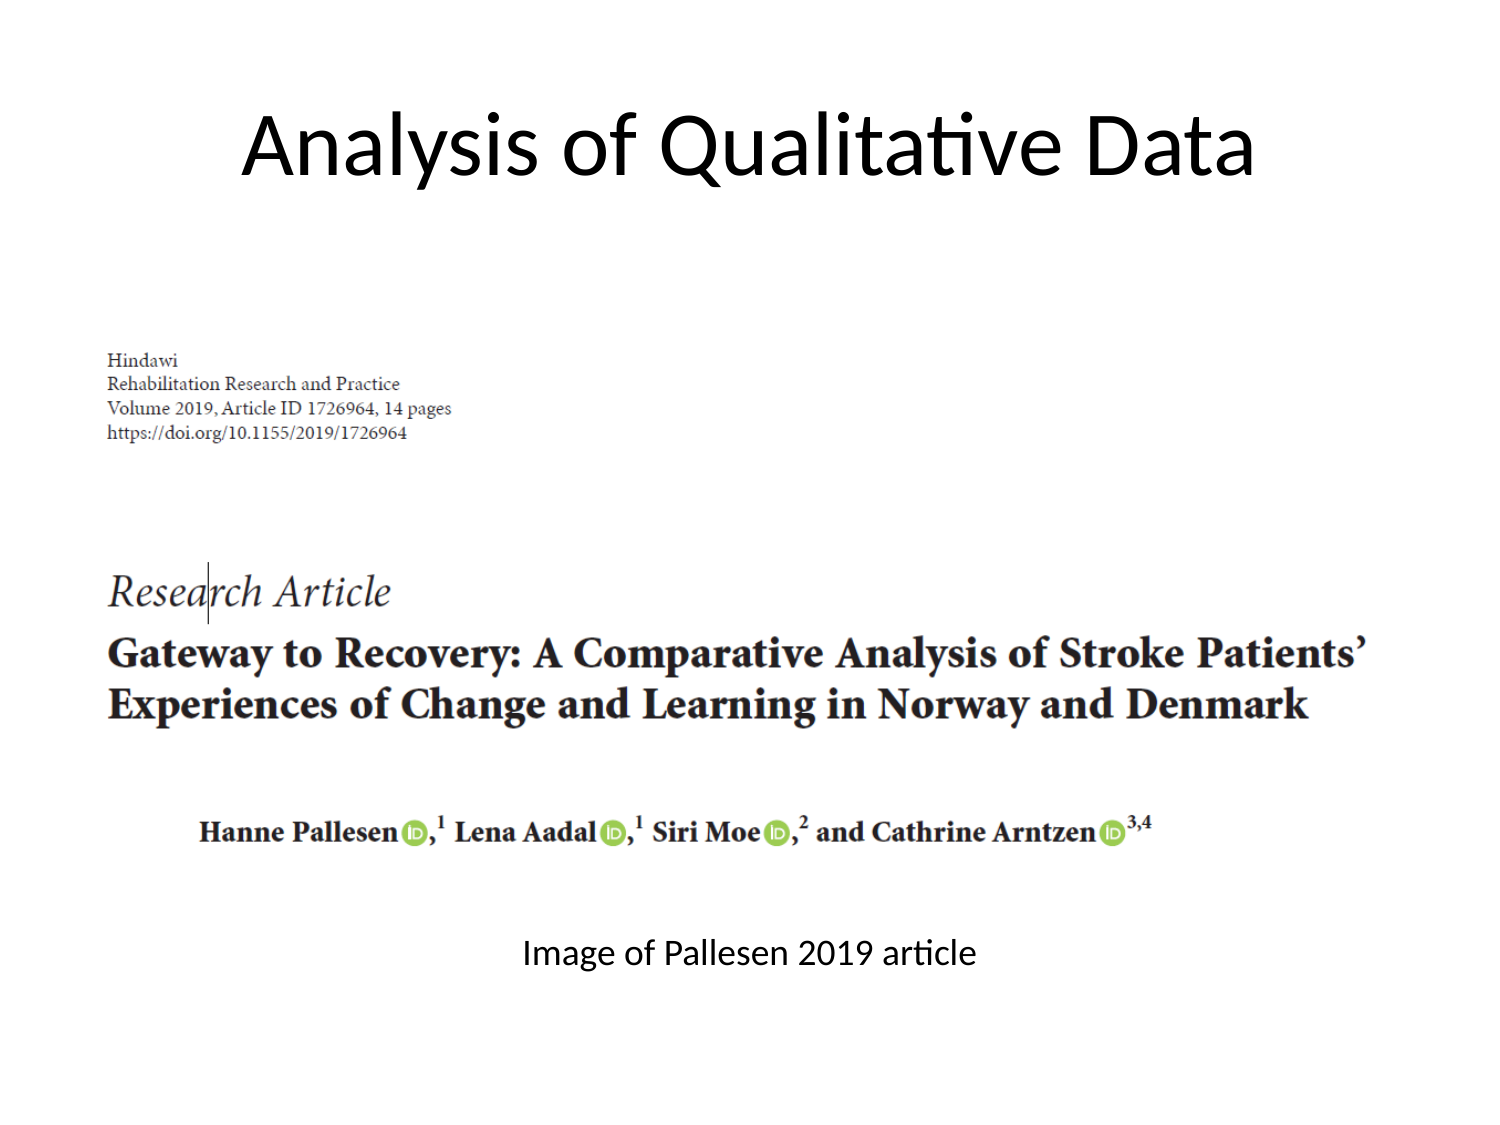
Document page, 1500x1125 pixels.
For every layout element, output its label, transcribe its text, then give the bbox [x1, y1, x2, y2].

picture [74, 318, 1426, 865]
title Analysis of Qualitative Data [75, 45, 1425, 233]
text_box Image of Pallesen 2019 article [74, 920, 1425, 1005]
